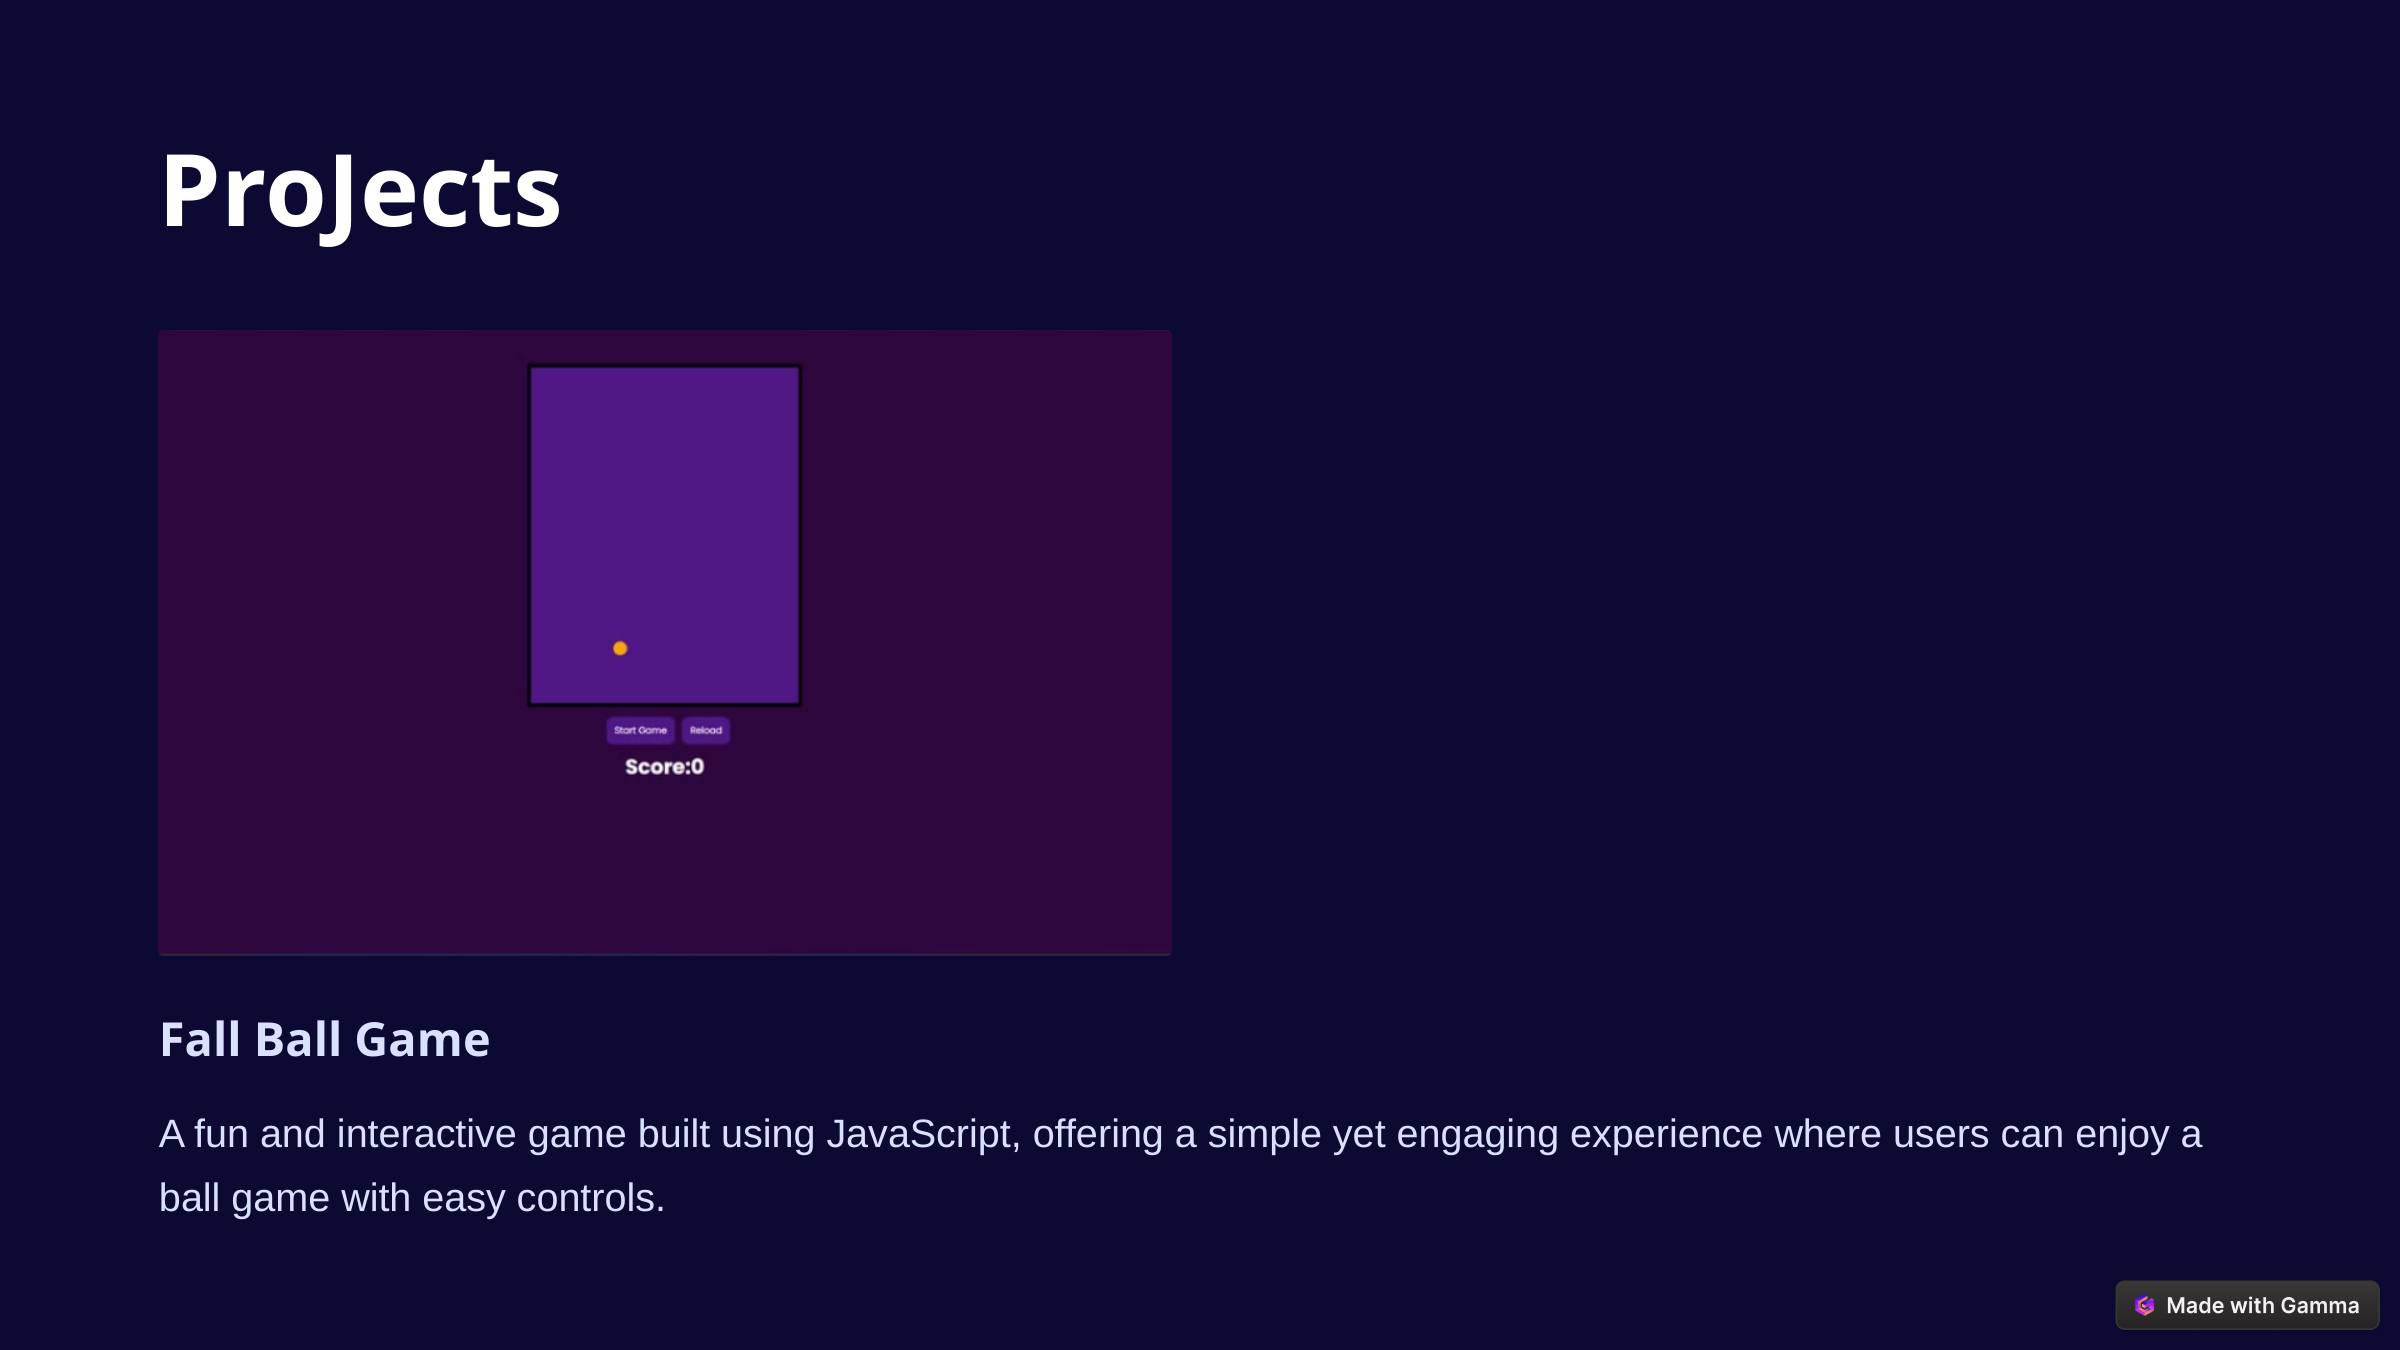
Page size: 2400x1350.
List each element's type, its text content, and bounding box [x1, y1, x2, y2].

picture [158, 330, 1172, 956]
picture [2106, 1271, 2389, 1339]
text_box ProJects [158, 130, 1194, 250]
text_box A fun and interactive game built using JavaScript, offering a simple yet engaging experience where users can enjoy a ball game with easy controls. [158, 1090, 2241, 1220]
text_box Fall Ball Game [158, 1006, 636, 1067]
